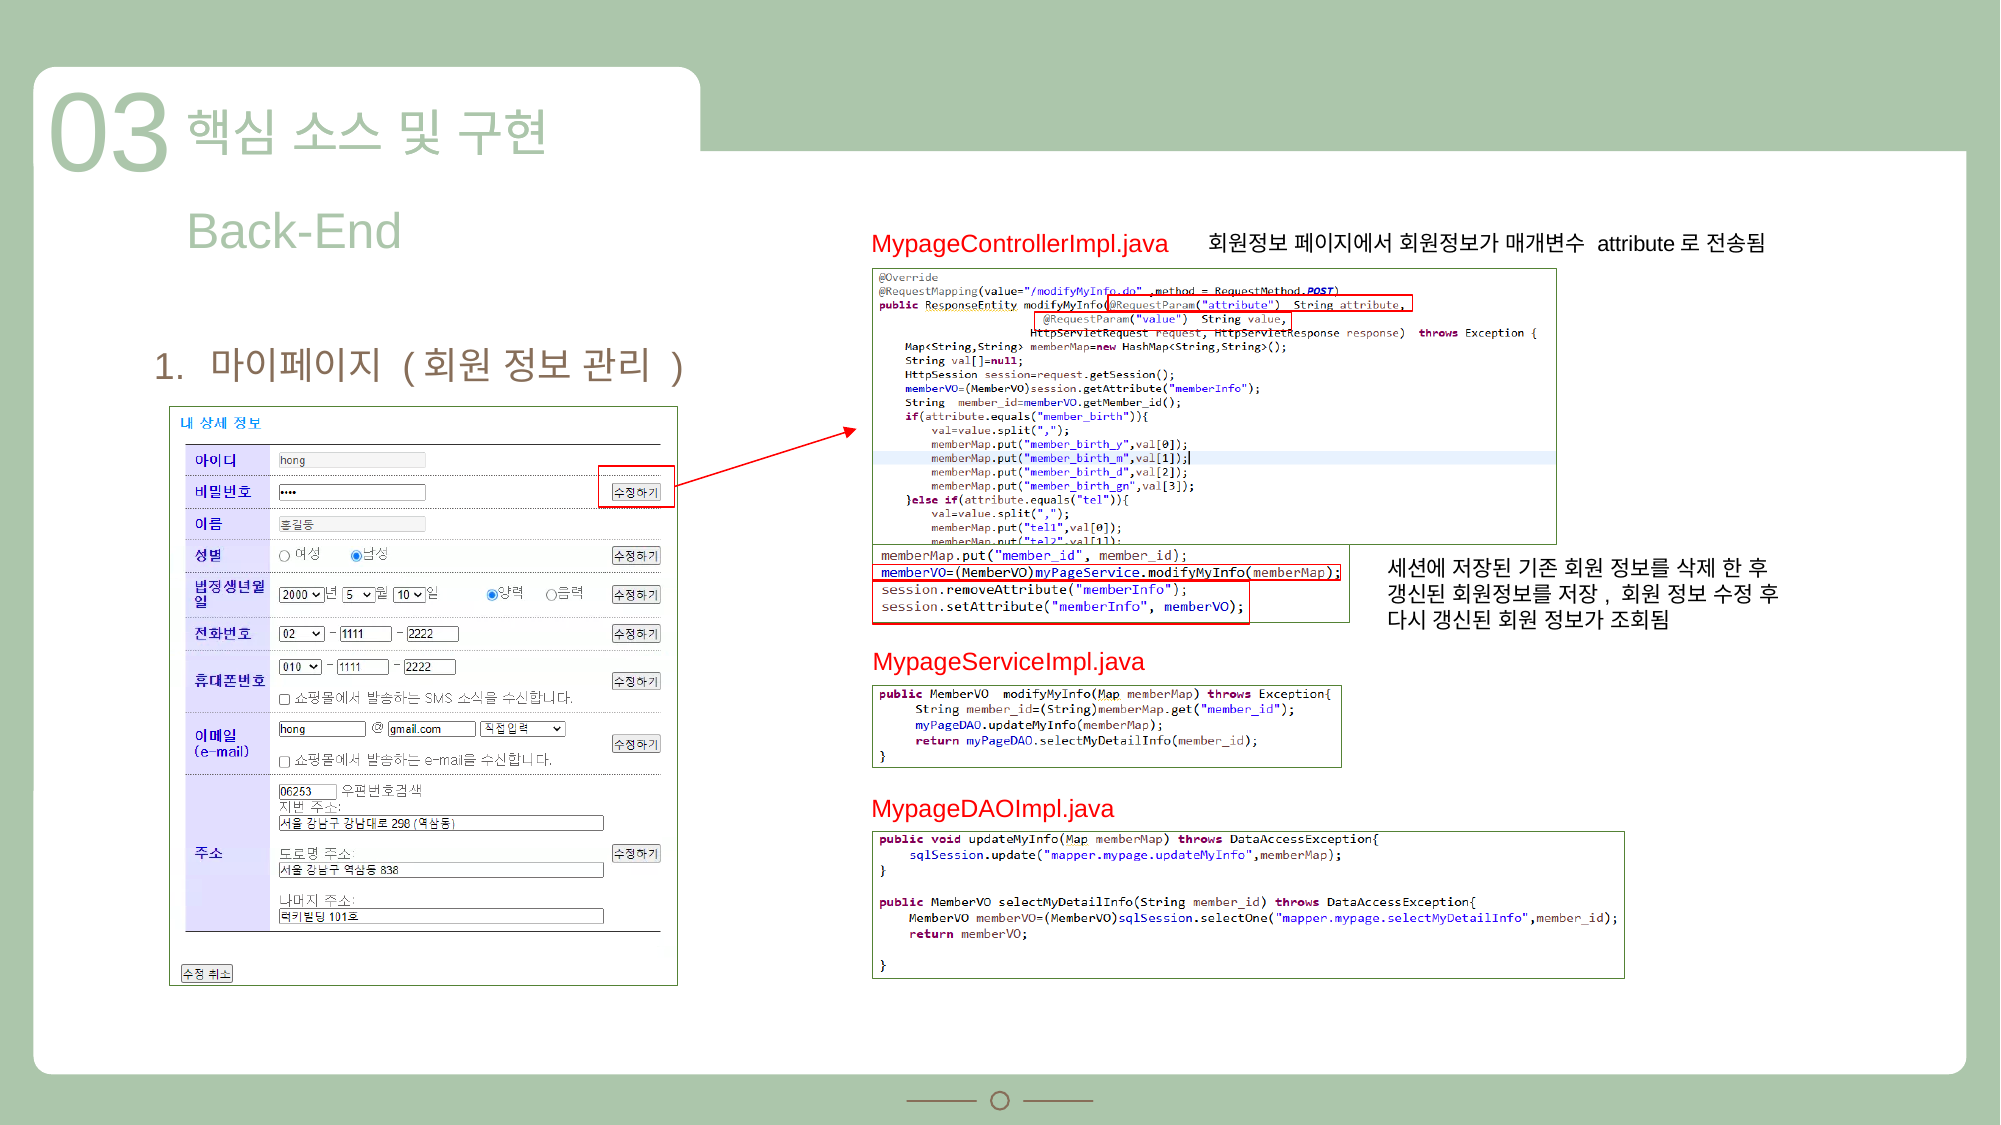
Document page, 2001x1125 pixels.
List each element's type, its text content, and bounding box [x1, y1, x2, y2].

text_box 회원정보 페이지에서 회원정보가 매개변수 attribute로 전송됨 [1193, 222, 1918, 264]
text_box MypageServiceImpl.java [857, 638, 1328, 683]
text_box MypageControllerImpl.java [856, 220, 1327, 266]
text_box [674, 428, 857, 487]
picture [872, 830, 1625, 979]
text_box 핵심 소스 및 구현 Back-End [171, 93, 675, 266]
picture [872, 268, 1556, 623]
text_box MypageDAOImpl.java [856, 785, 1327, 830]
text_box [907, 1091, 1093, 1110]
text_box 세션에 저장된 기존 회원 정보를 삭제 한 후 갱신된 회원정보를 저장, 회원 정보 수정 후 다시 갱신된 회원 정보가 조회됨 [1372, 546, 2000, 641]
picture [168, 405, 677, 986]
text_box 마이페이지 (회원 정보 관리 ) [138, 334, 828, 395]
picture [872, 685, 1341, 767]
text_box 03 [32, 51, 191, 202]
